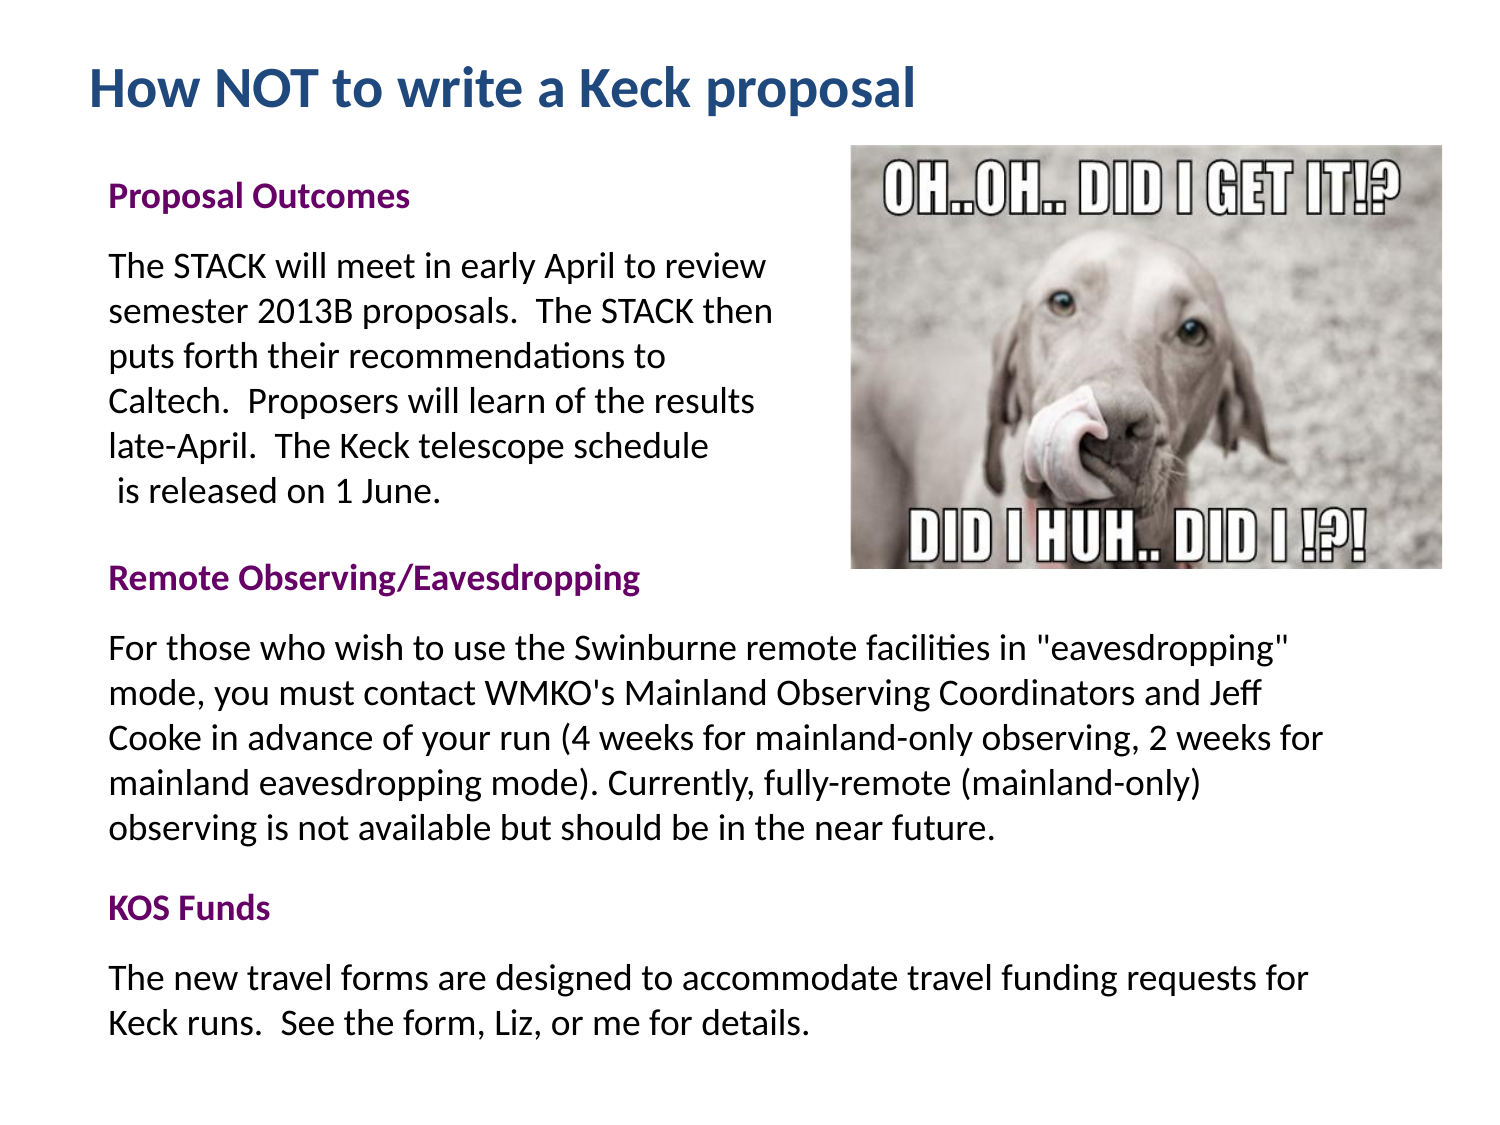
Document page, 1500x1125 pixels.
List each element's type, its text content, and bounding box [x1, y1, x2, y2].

text_box Remote Observing/Eavesdropping For those who wish to use the Swinburne remote facilities in "eavesdropping" mode, you must contact WMKO's Mainland Observing Coordinators and Jeff Cooke in advance of your run (4 weeks for mainland-only observing, 2 weeks for mainland eavesdropping mode). Currently, fully-remote (mainland-only) observing is not available but should be in the near future. KOS Funds The new travel forms are designed to accommodate travel funding requests for Keck runs. See the form, Liz, or me for details. [93, 545, 1362, 1051]
picture [850, 144, 1443, 570]
text_box How NOT to write a Keck proposal [74, 37, 1425, 130]
text_box Proposal Outcomes The STACK will meet in early April to review semester 2013B proposals. The STACK then puts forth their recommendations to Caltech. Proposers will learn of the results late-April. The Keck telescope schedule is released on 1 June. [93, 163, 793, 518]
